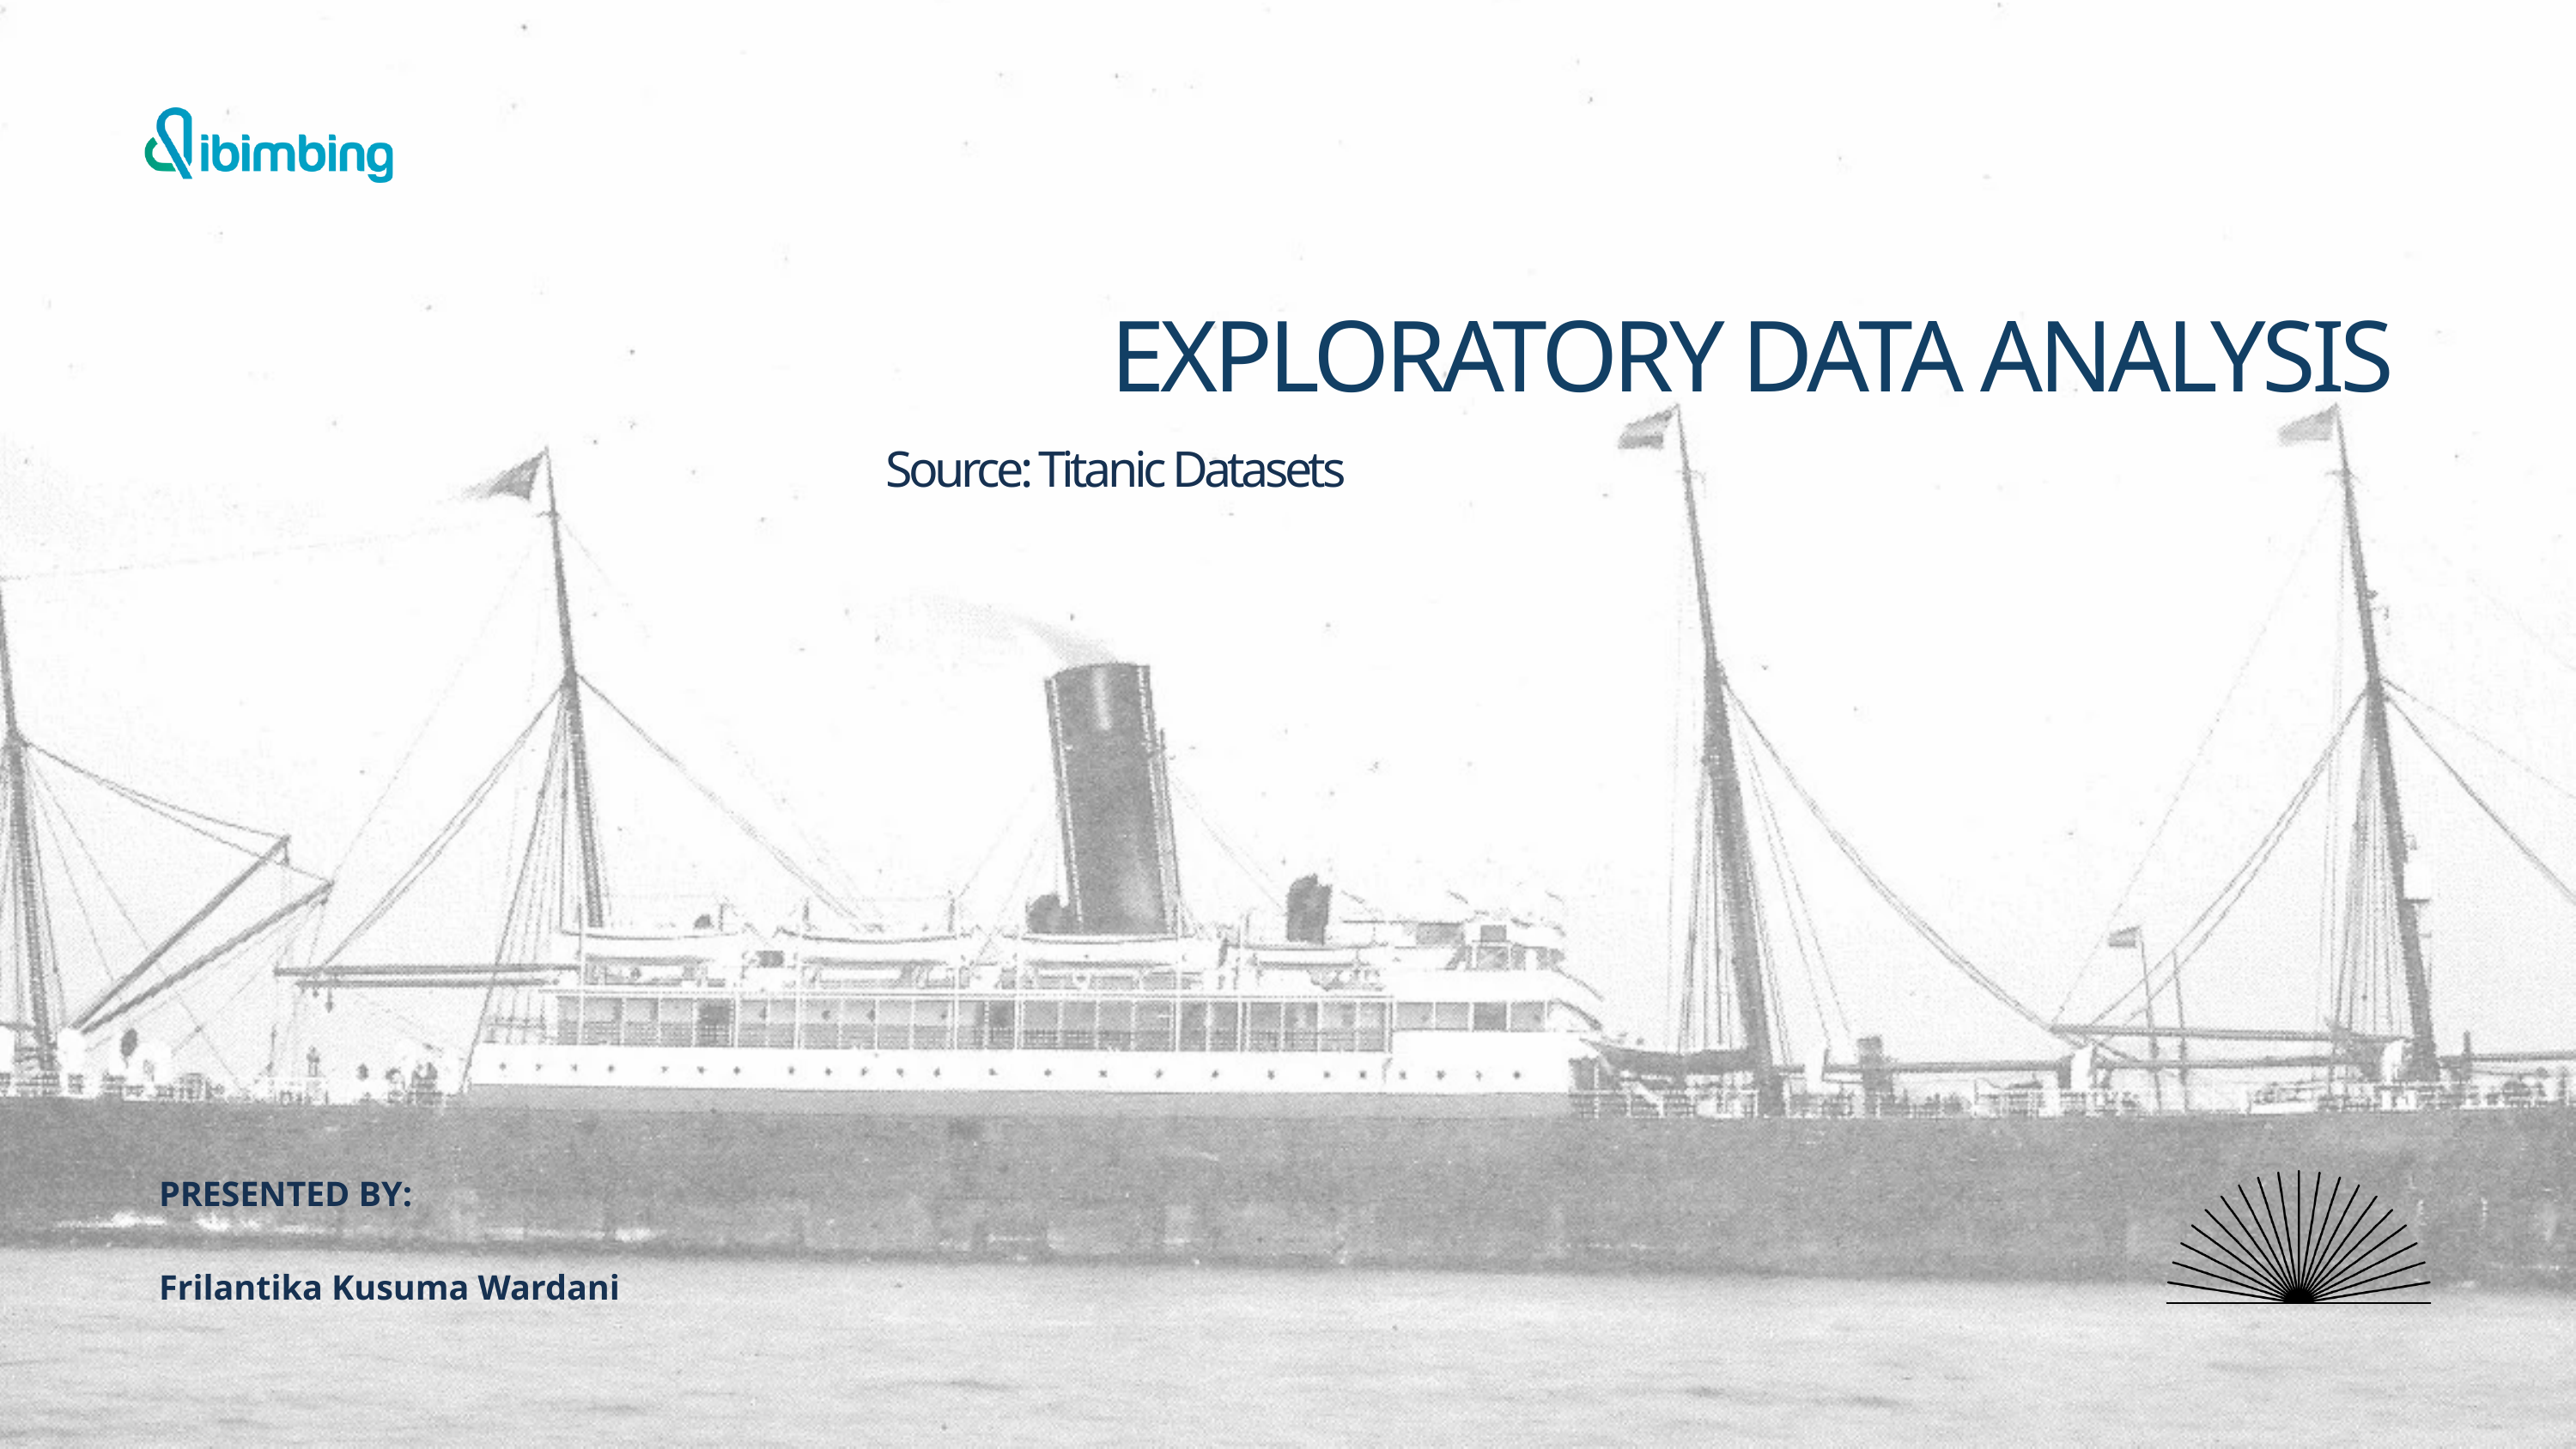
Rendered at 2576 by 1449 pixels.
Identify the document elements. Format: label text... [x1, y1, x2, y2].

text_box Frilantika Kusuma Wardani [159, 1263, 696, 1307]
text_box [144, 107, 393, 183]
text_box Source: Titanic Datasets [34, 448, 581, 498]
text_box EXPLORATORY DATA ANALYSIS [581, 300, 2395, 523]
text_box PRESENTED BY: [159, 1168, 696, 1214]
text_box [2166, 1170, 2432, 1304]
text_box [0, 0, 2576, 1449]
